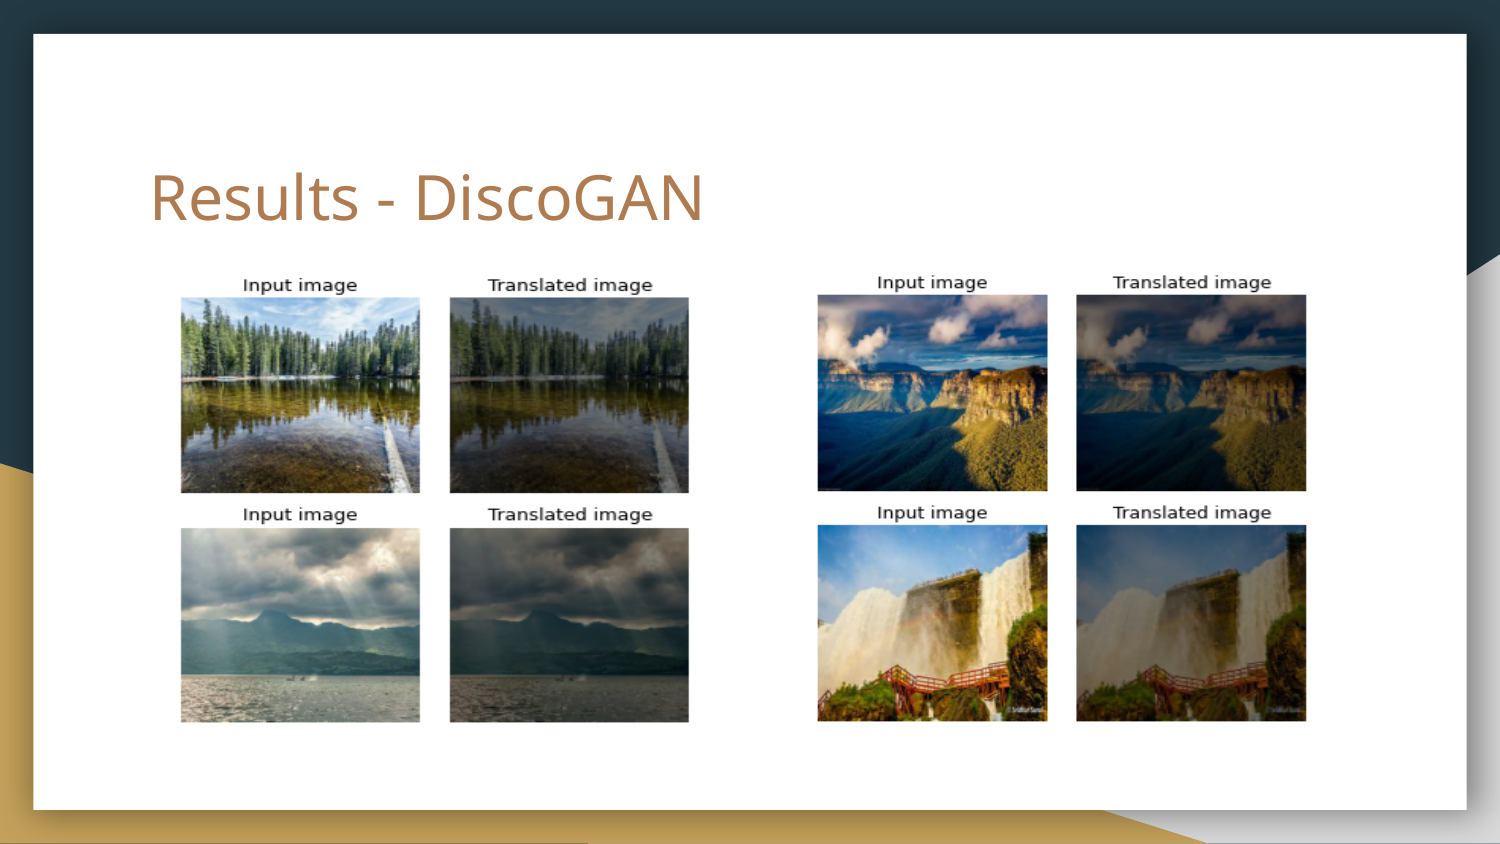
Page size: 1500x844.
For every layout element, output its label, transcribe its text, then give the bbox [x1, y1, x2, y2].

picture [175, 273, 697, 729]
picture [815, 265, 1311, 729]
title Results - DiscoGAN [134, 138, 1366, 296]
